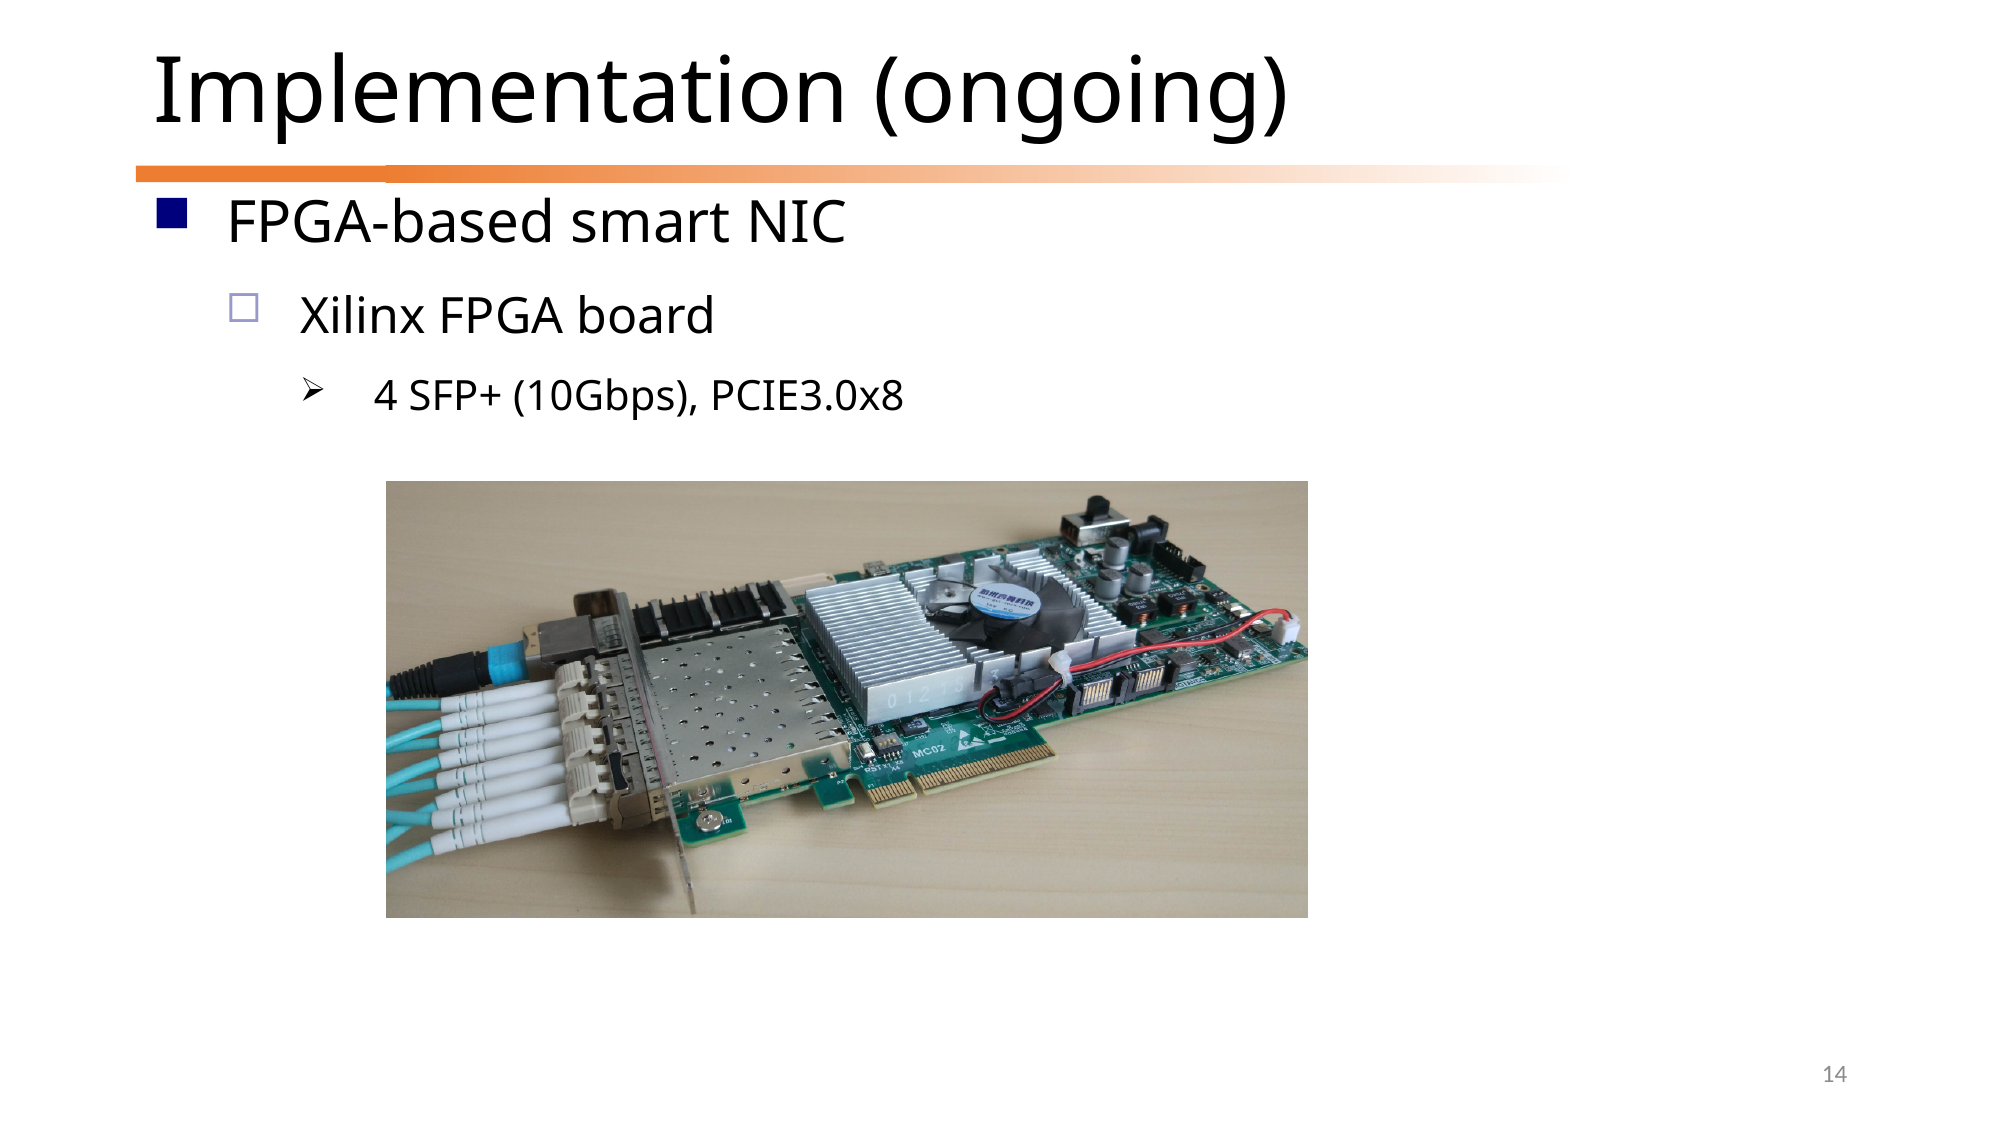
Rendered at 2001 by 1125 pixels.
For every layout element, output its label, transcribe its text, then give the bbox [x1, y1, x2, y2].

picture [386, 481, 1308, 918]
title Implementation (ongoing) [138, 25, 1810, 160]
slide_number 14 [1412, 1042, 1863, 1103]
list FPGA-based smart NIC Xilinx FPGA board 4 SFP+ (10Gbps), PCIE3.0x8 [137, 184, 1863, 990]
